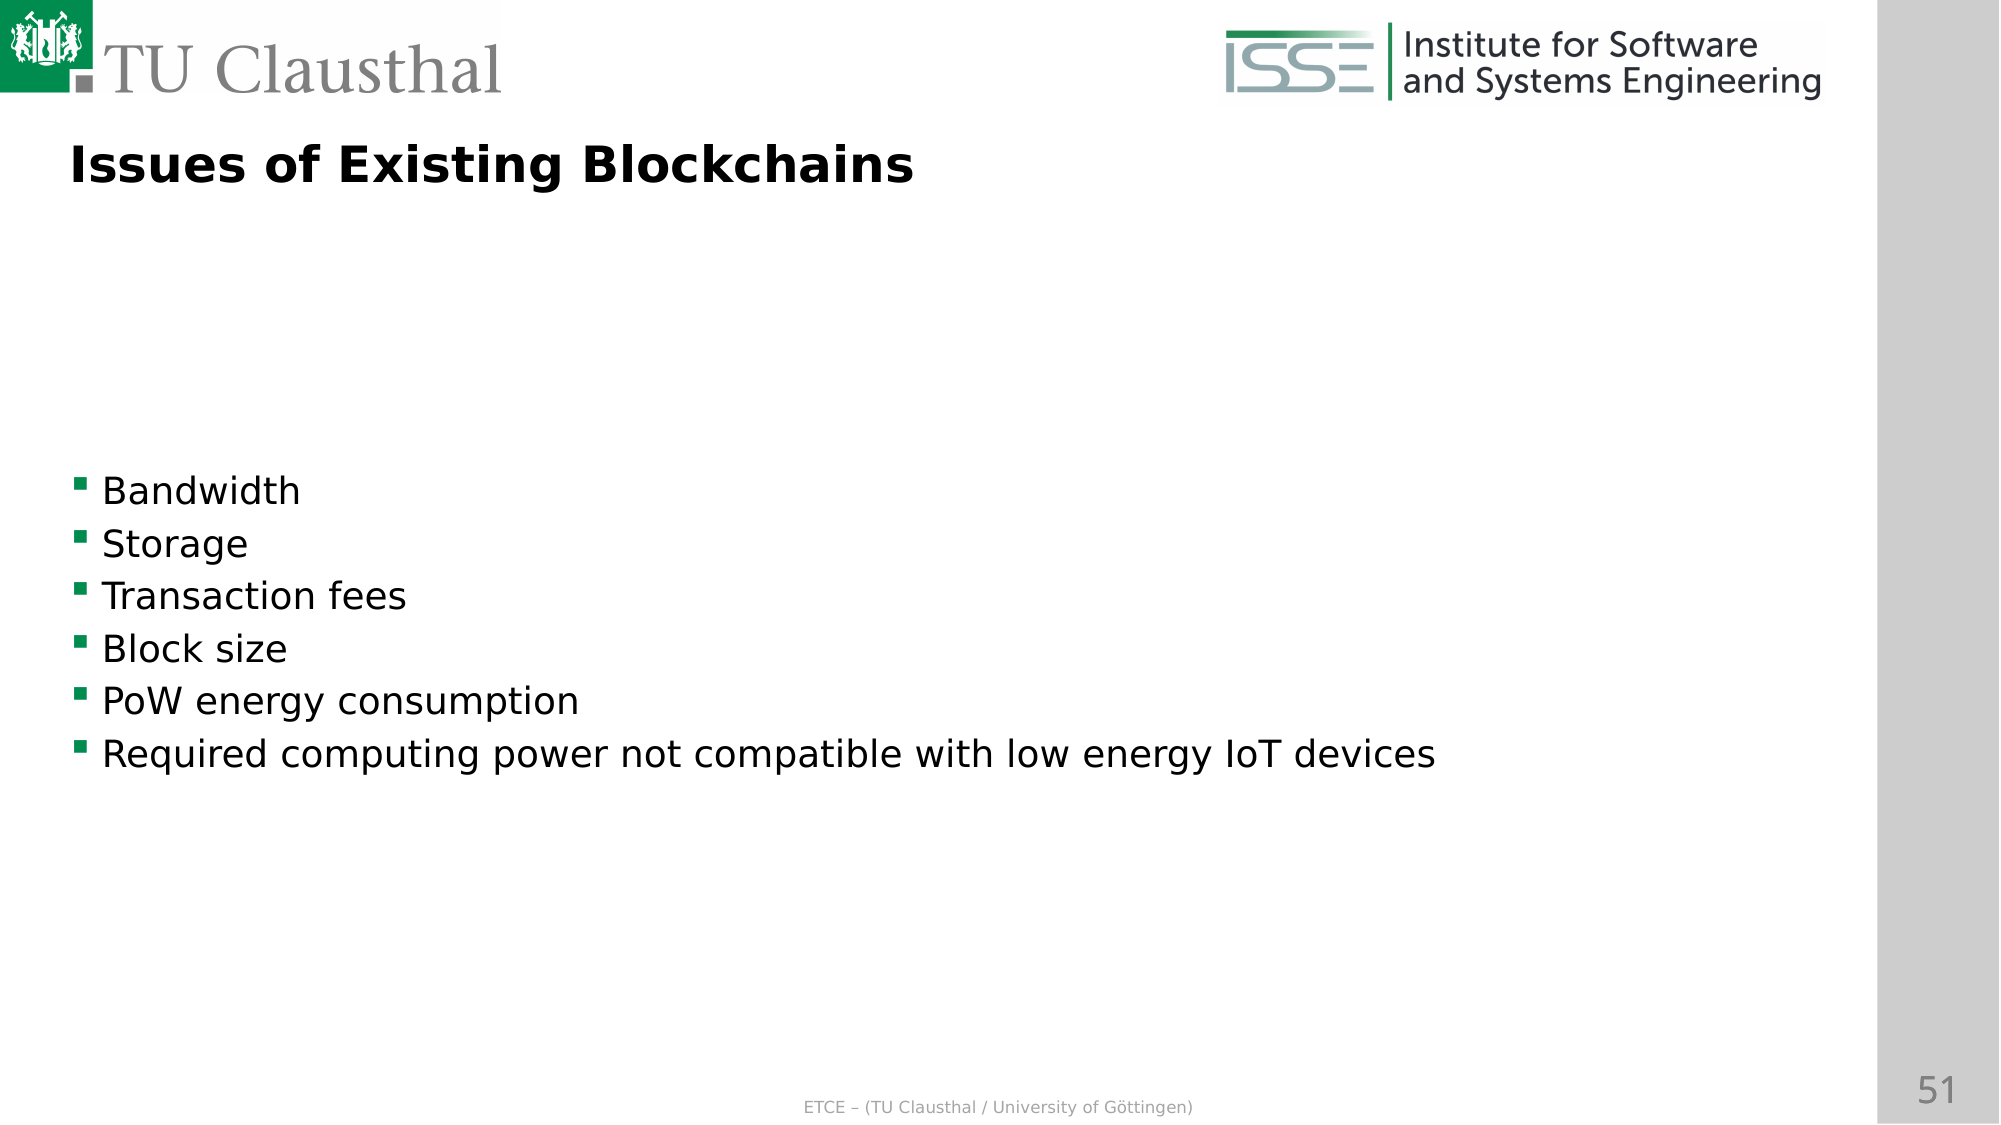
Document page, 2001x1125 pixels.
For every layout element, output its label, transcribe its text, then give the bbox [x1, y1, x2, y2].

text_box Bandwidth Storage Transaction fees Block size PoW energy consumption Required computing power not compatible with low energy IoT devices [55, 208, 1818, 1034]
picture [0, 0, 501, 93]
text_box Issues of Existing Blockchains [55, 125, 1818, 207]
picture [1218, 22, 1826, 107]
